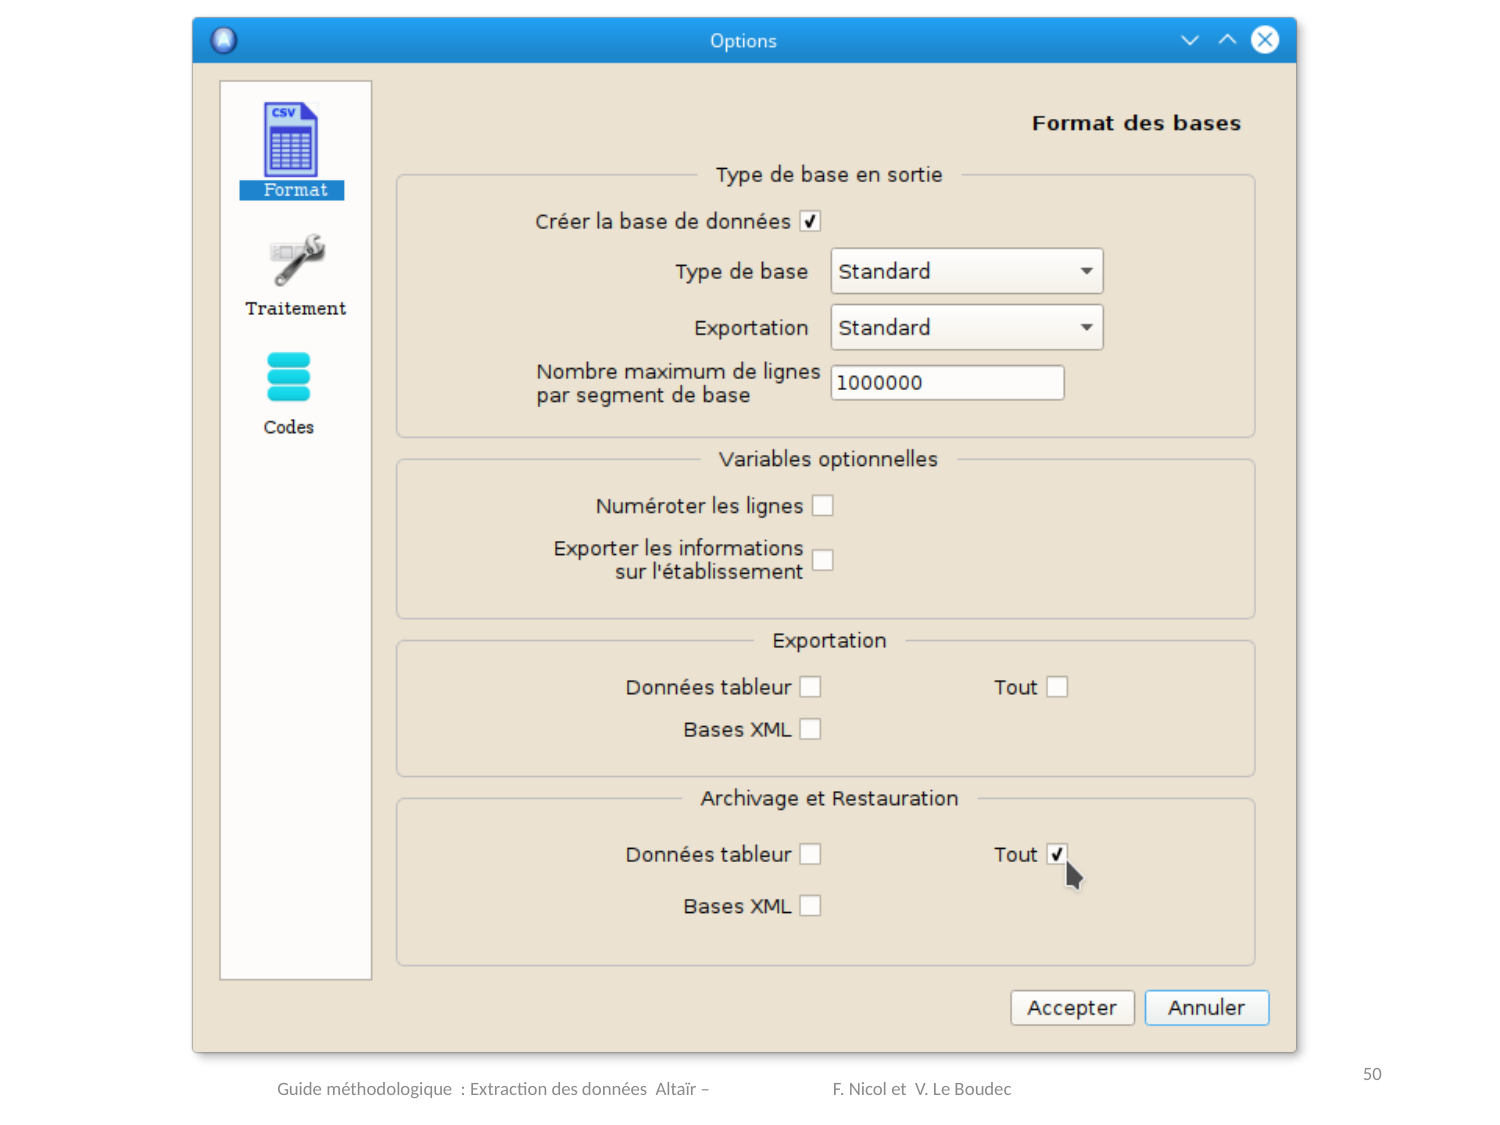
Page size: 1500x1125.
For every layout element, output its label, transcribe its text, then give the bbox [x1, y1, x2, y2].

text_box 50 [1059, 1042, 1397, 1103]
picture [182, 6, 1318, 1073]
text_box Guide méthodologique : Extraction des données Altaïr – F. Nicol et V. Le Boudec [182, 1078, 1107, 1118]
